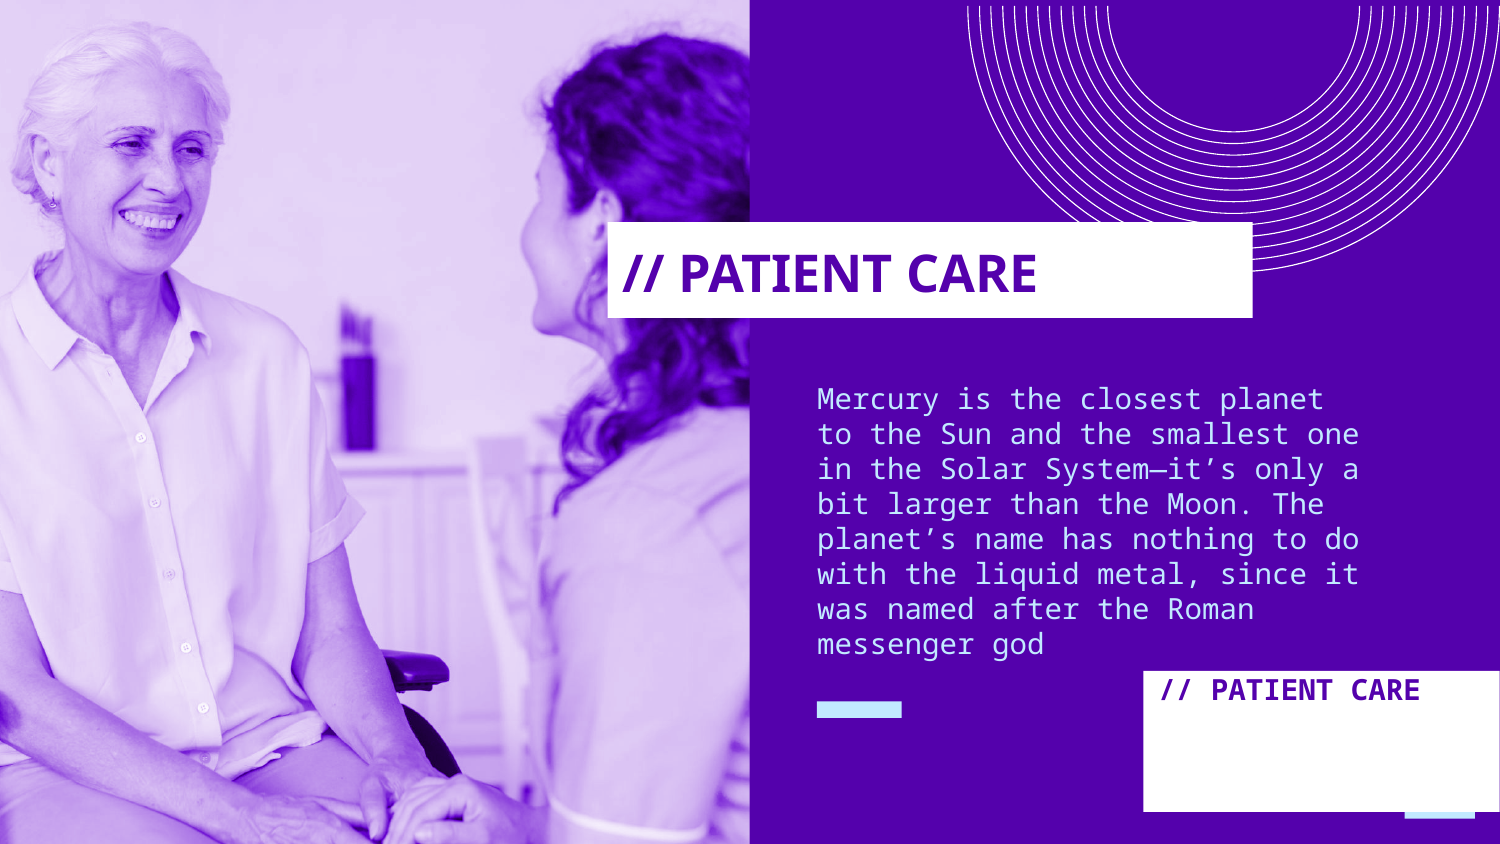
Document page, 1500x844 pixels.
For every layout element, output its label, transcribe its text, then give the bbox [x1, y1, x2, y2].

subtitle Mercury is the closest planet to the Sun and the smallest one in the Solar System—it’s only a bit larger than the Moon. The planet’s name has nothing to do with the liquid metal, since it was named after the Roman messenger god [817, 374, 1382, 667]
picture [0, 0, 750, 844]
slide_number 19 [1404, 812, 1475, 819]
title // PATIENT CARE [1143, 670, 1500, 812]
title // PATIENT CARE [755, 222, 1253, 318]
